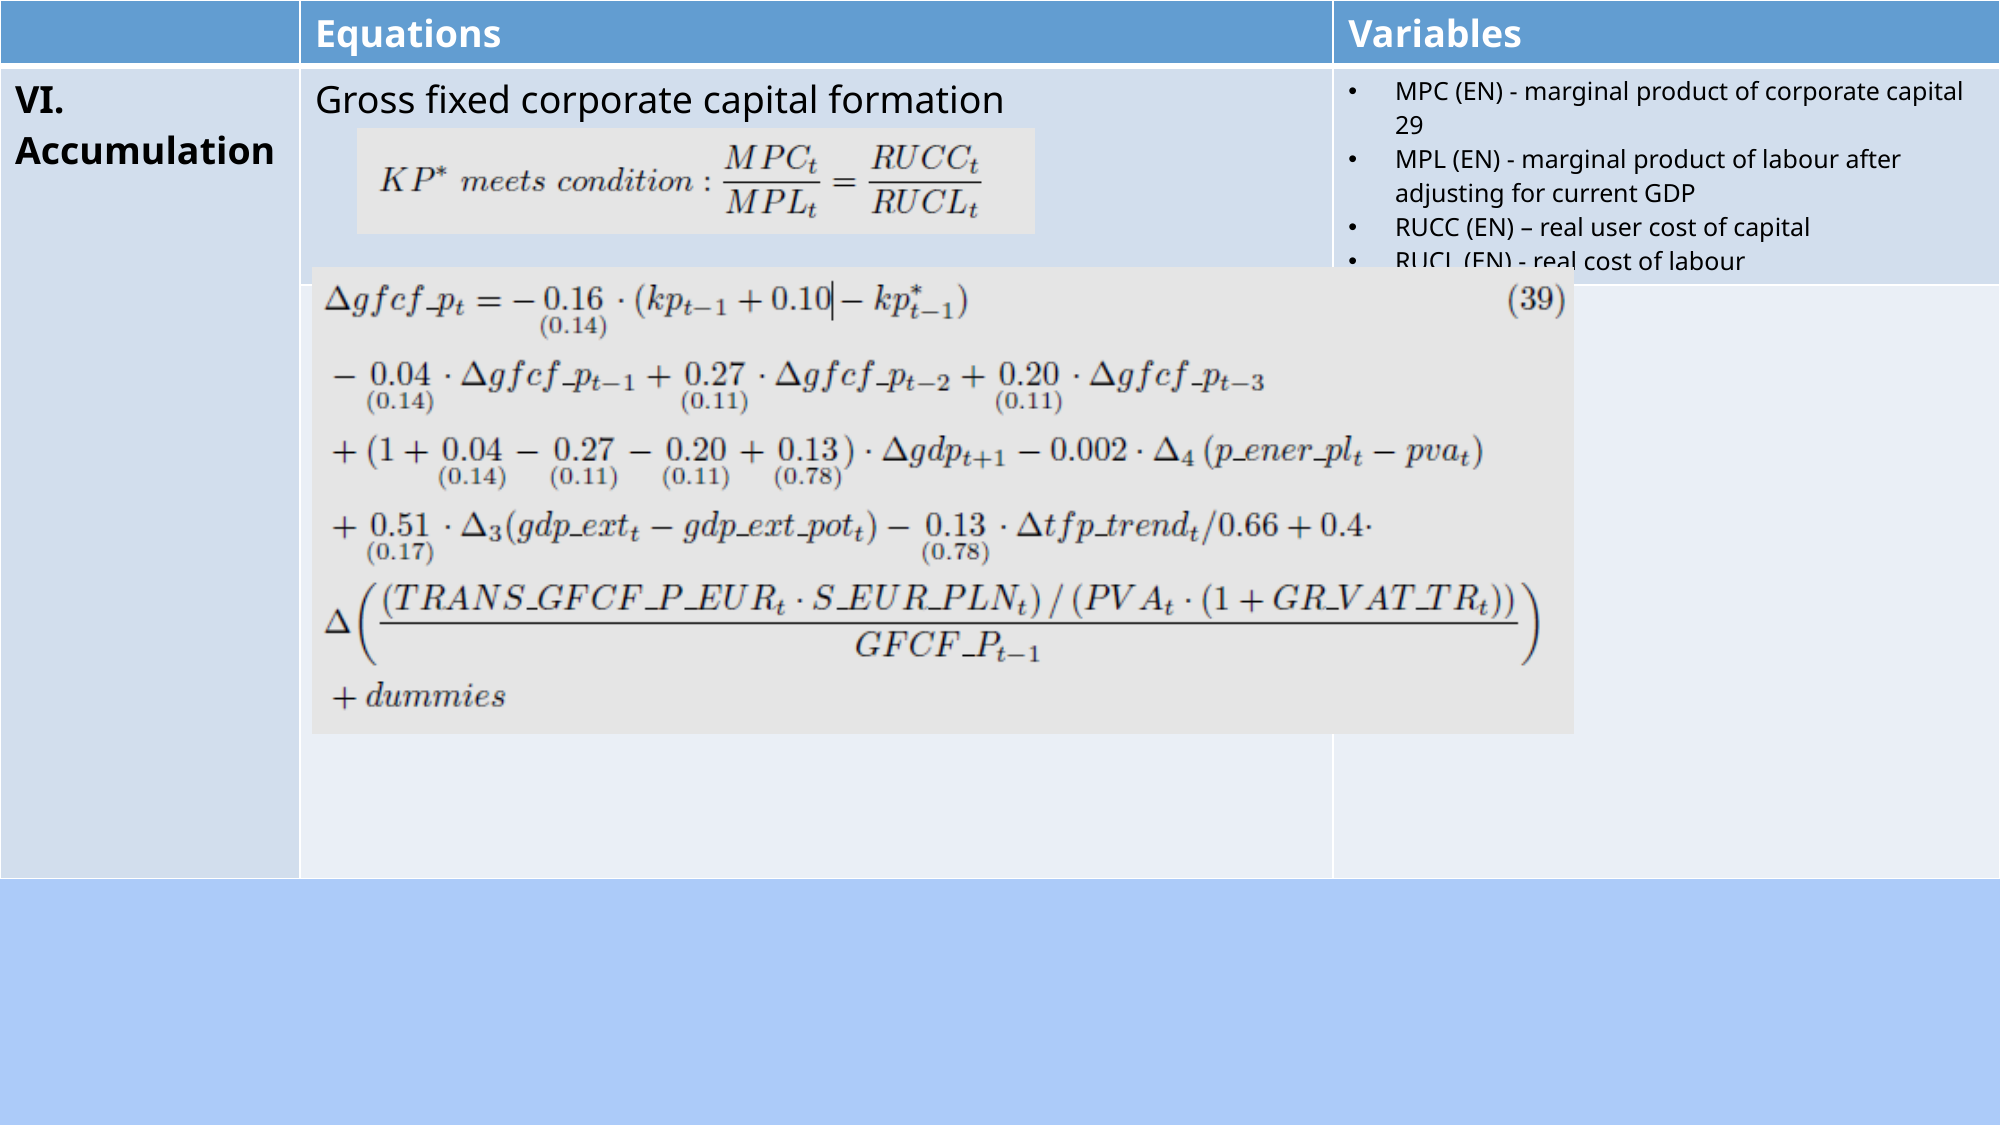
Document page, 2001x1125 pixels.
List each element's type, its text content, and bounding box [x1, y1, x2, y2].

table_cell [301, 286, 1332, 878]
table_cell VI. Accumulation [1, 69, 299, 878]
table_cell [1334, 286, 1999, 878]
table_header Variables [1334, 1, 1999, 63]
table_header [1, 1, 299, 63]
table_cell Gross fixed corporate capital formation [301, 69, 1332, 284]
table_cell MPC (EN) - marginal product of corporate capital 29 MPL (EN) - marginal product of labour after adjusting for current GDP RUCC (EN) – real user cost of capital RUCL (EN) - real cost of labour [1334, 69, 1999, 284]
picture [357, 128, 1035, 234]
table_header Equations [301, 1, 1332, 63]
picture [312, 267, 1574, 734]
